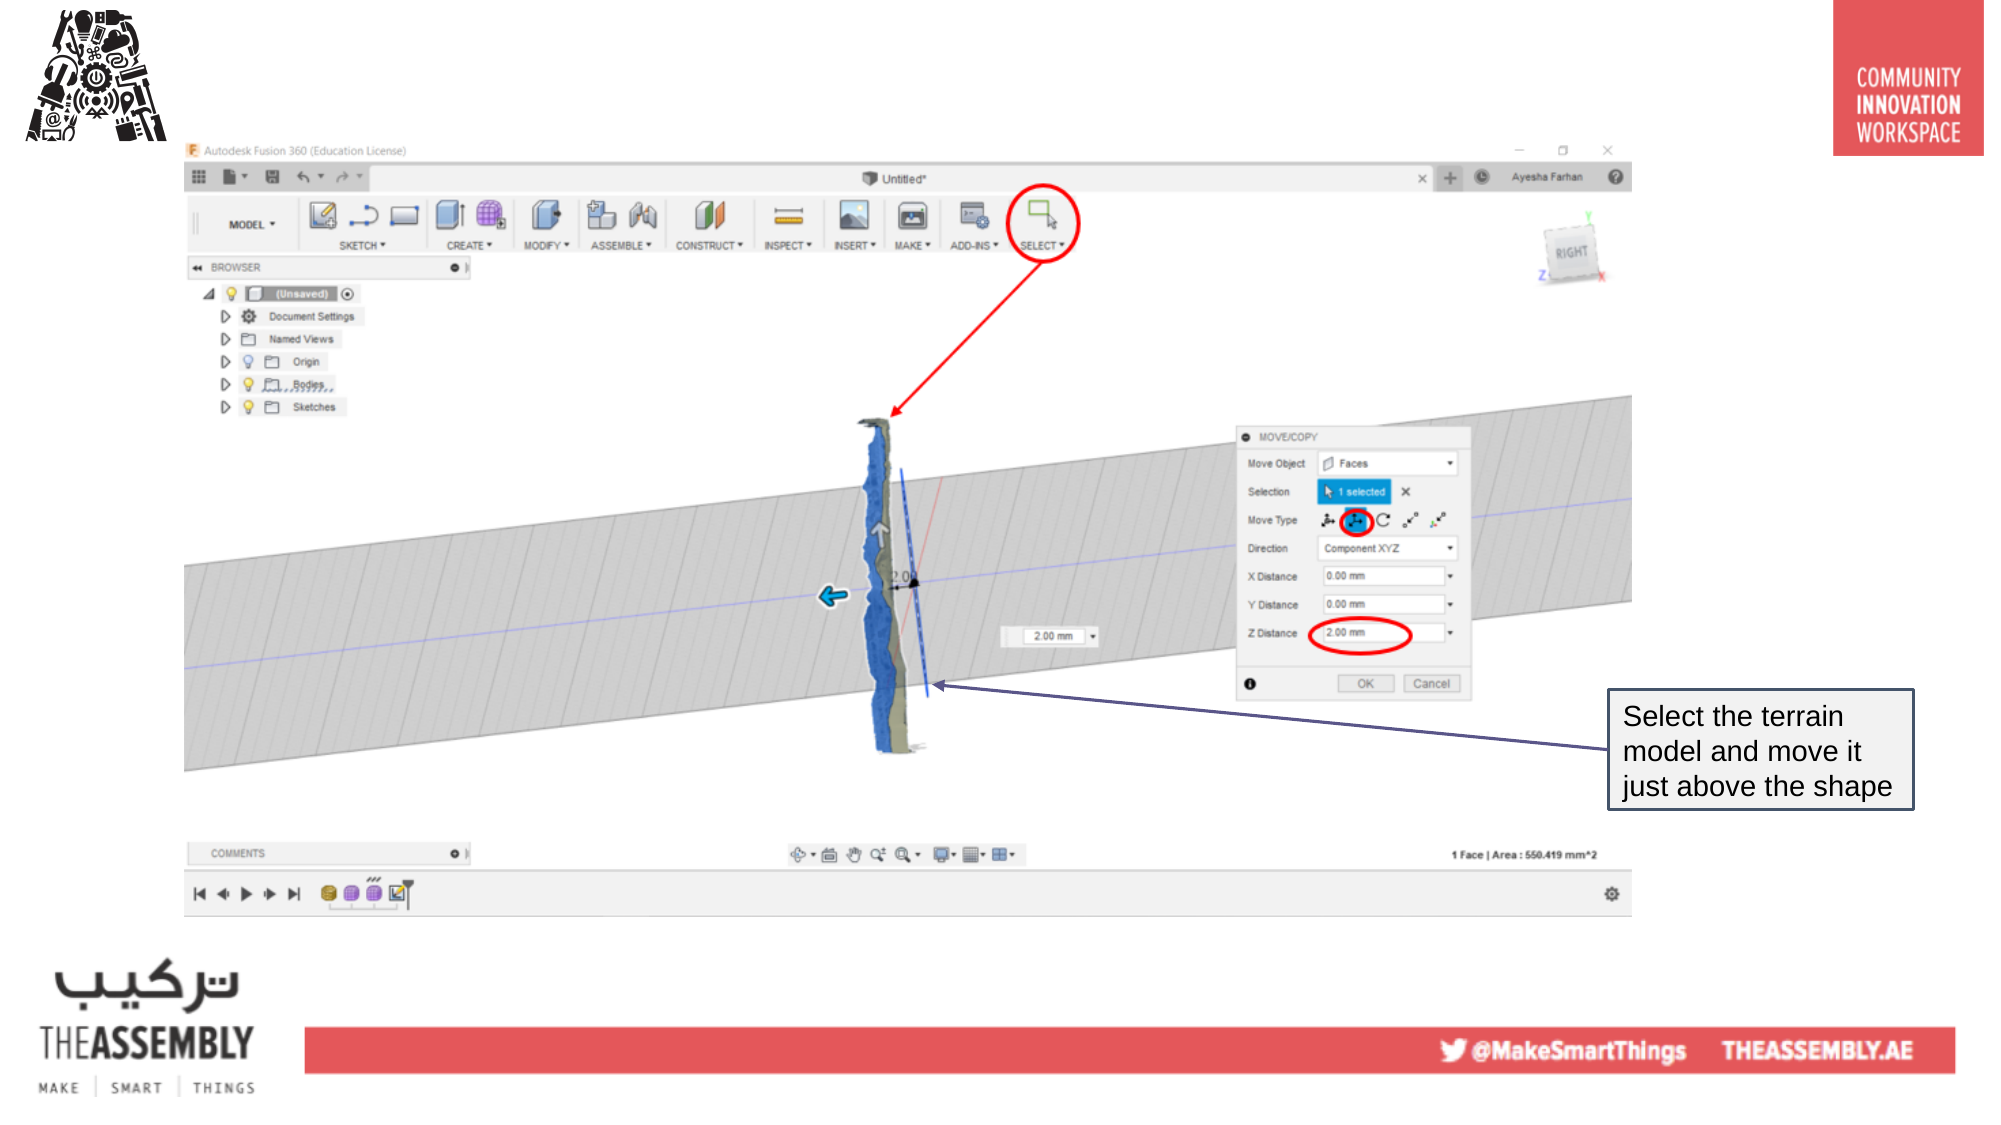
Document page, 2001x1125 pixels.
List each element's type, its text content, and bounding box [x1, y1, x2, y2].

picture [184, 139, 1632, 917]
picture [23, 10, 170, 144]
picture [1833, 0, 1984, 156]
text_box Select the terrain model and move it just above the shape [1636, 689, 1914, 810]
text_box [931, 684, 1609, 753]
picture [7, 955, 1993, 1097]
